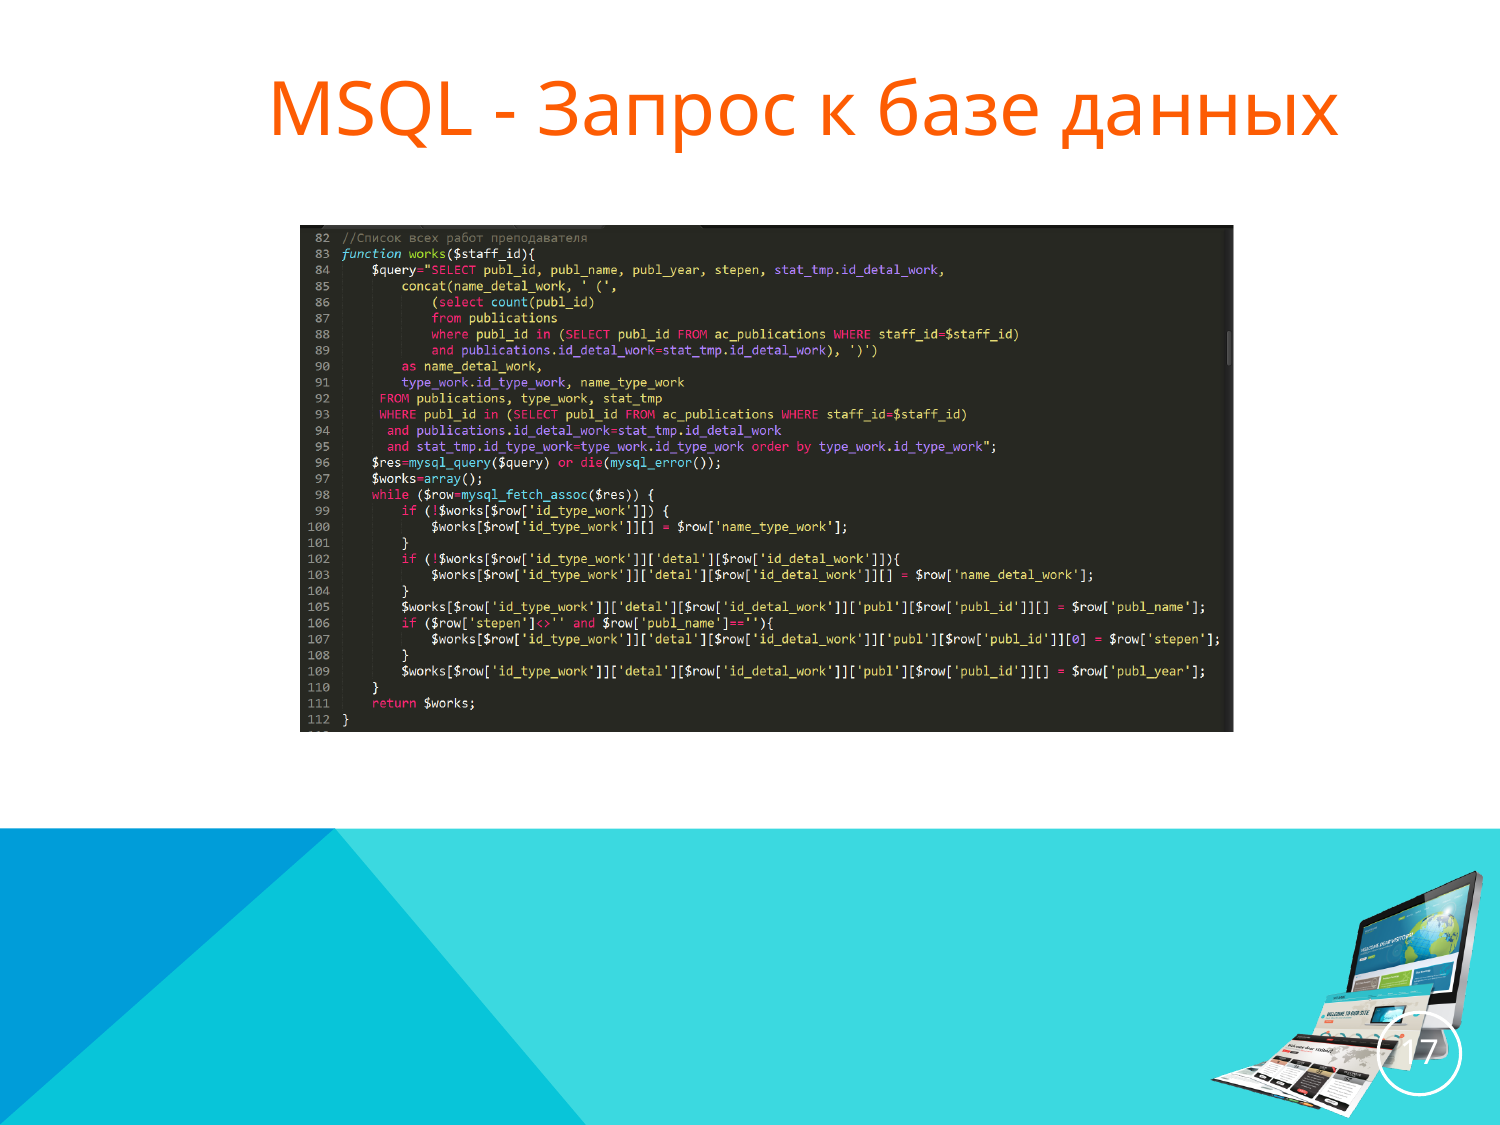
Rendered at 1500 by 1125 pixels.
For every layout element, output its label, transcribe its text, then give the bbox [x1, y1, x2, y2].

title MSQL - Запрос к базе данных [135, 60, 1369, 150]
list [299, 224, 1238, 732]
picture [1210, 870, 1483, 1118]
